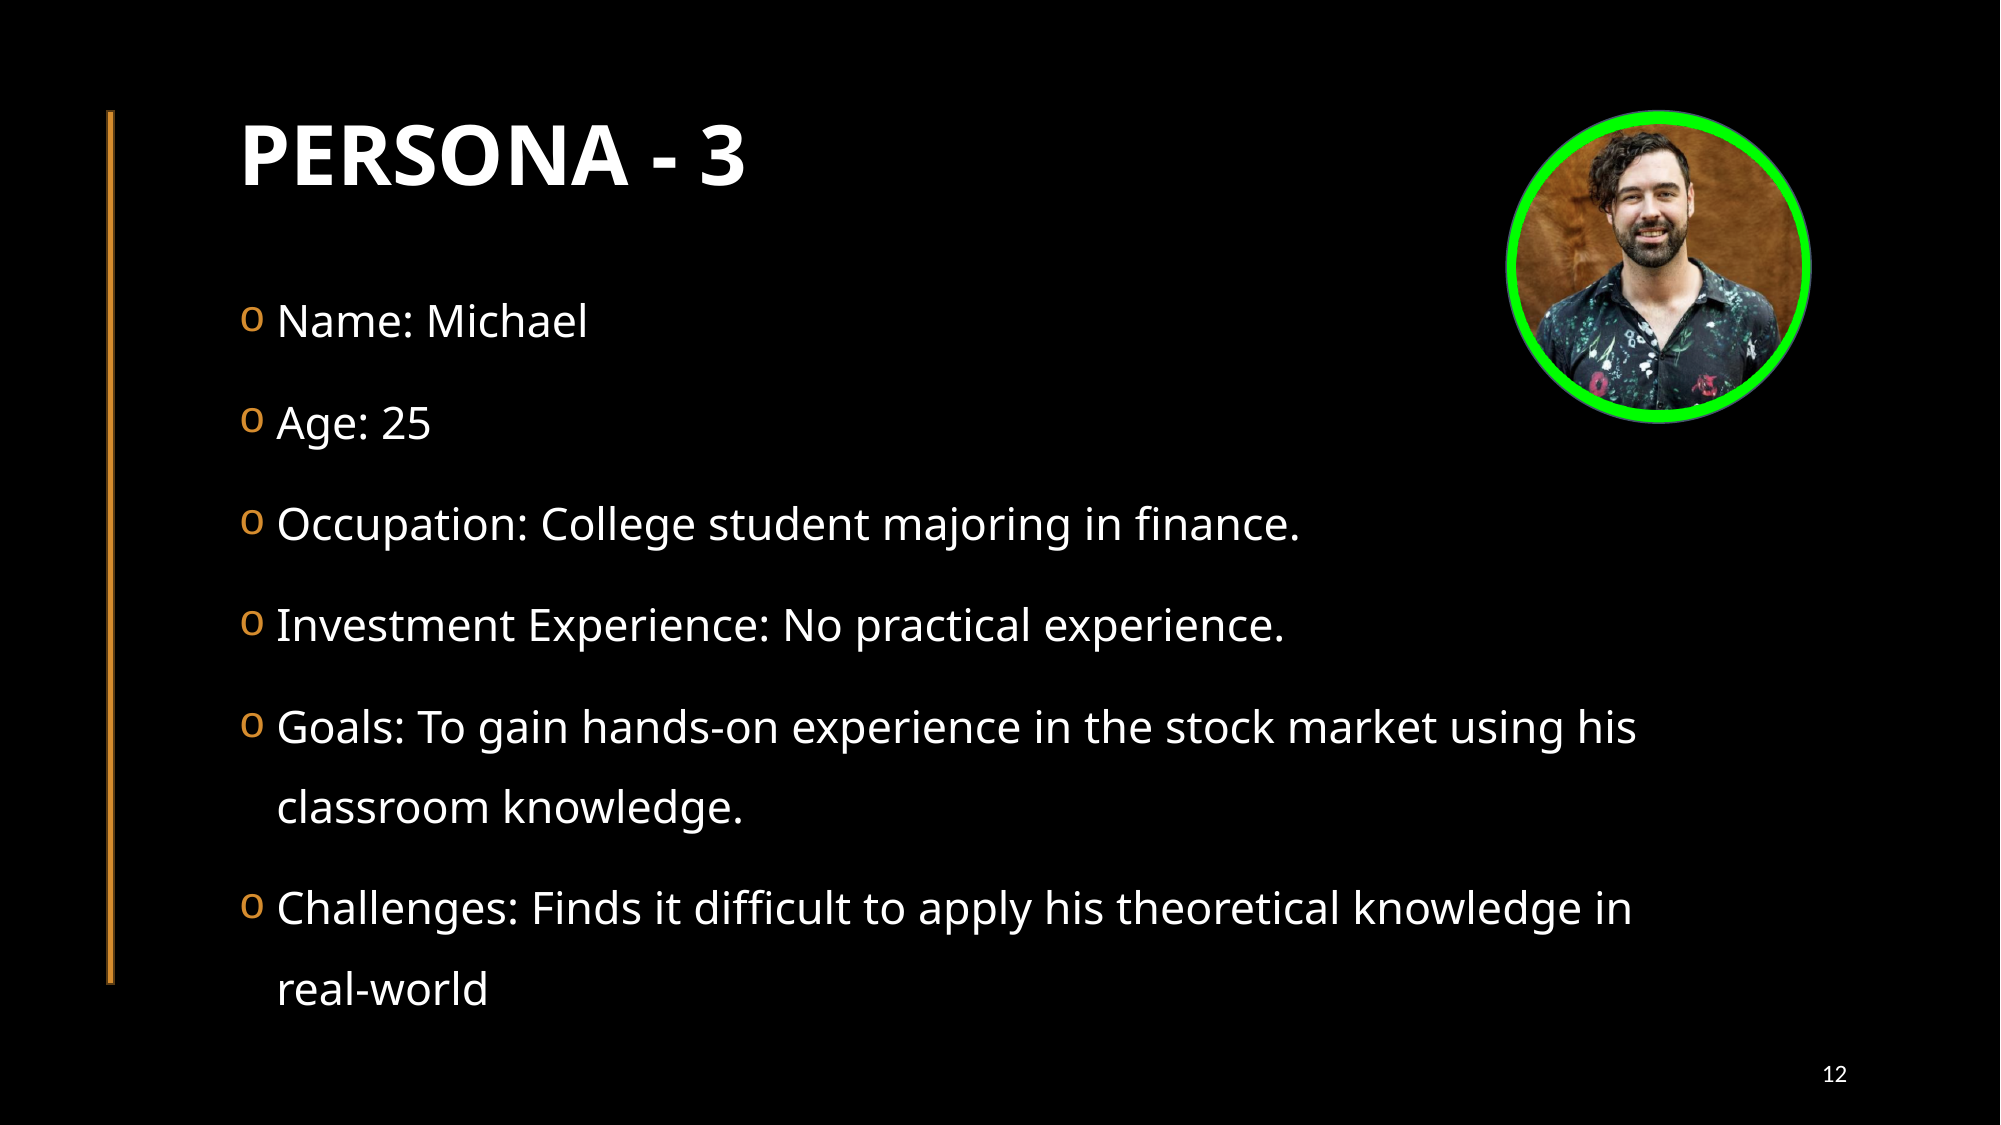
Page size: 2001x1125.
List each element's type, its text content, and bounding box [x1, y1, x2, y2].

slide_number ‹#› [1412, 1042, 1863, 1103]
title PERSONA - 3 [223, 74, 1812, 243]
text_box [1619, 418, 1698, 424]
text_box [106, 110, 115, 985]
picture [1515, 124, 1802, 410]
text_box [1506, 231, 1510, 302]
text_box [1807, 230, 1812, 304]
list Name: Michael Age: 25 Occupation: College student majoring in finance. Investment Experience: No practical experience. Goals: To gain hands-on experience in the stock market using his classroom knowledge. Challenges: Finds it difficult to apply his theoretical knowledge in real-world [223, 258, 1665, 1081]
text_box [1601, 110, 1716, 122]
